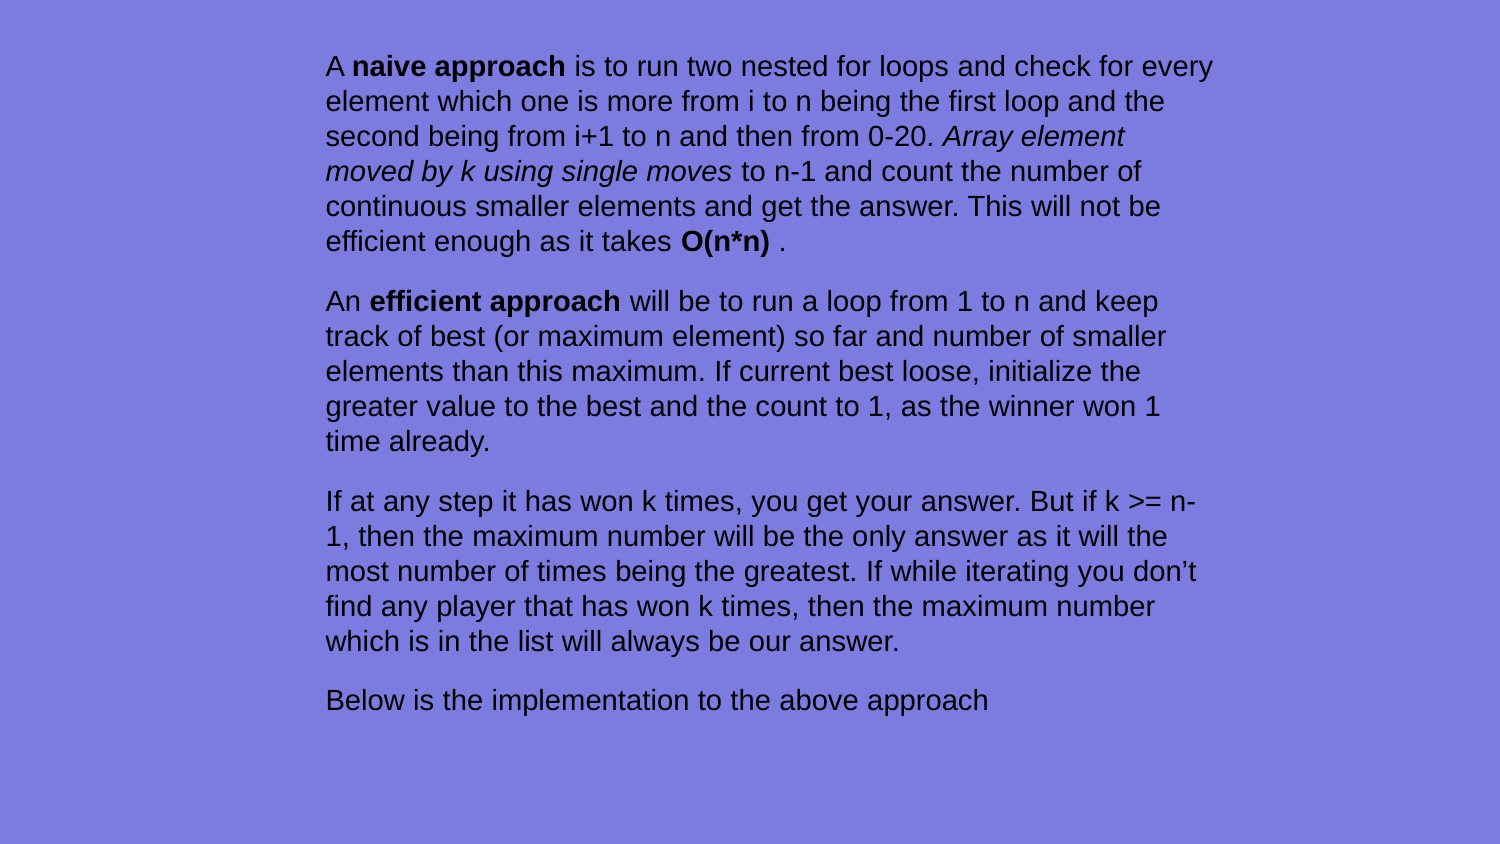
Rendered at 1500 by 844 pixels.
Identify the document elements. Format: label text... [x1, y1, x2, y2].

title A naive approach is to run two nested for loops and check for every element which one is more from i to n being the first loop and the second being from i+1 to n and then from 0-20. Array element moved by k using single moves to n-1 and count the number of continuous smaller elements and get the answer. This will not be efficient enough as it takes O(n*n) . An efficient approach will be to run a loop from 1 to n and keep track of best (or maximum element) so far and number of smaller elements than this maximum. If current best loose, initialize the greater value to the best and the count to 1, as the winner won 1 time already. If at any step it has won k times, you get your answer. But if k >= n-1, then the maximum number will be the only answer as it will the most number of times being the greatest. If while iterating you don’t find any player that has won k times, then the maximum number which is in the list will always be our answer. Below is the implementation to the above approach [310, 32, 1233, 786]
